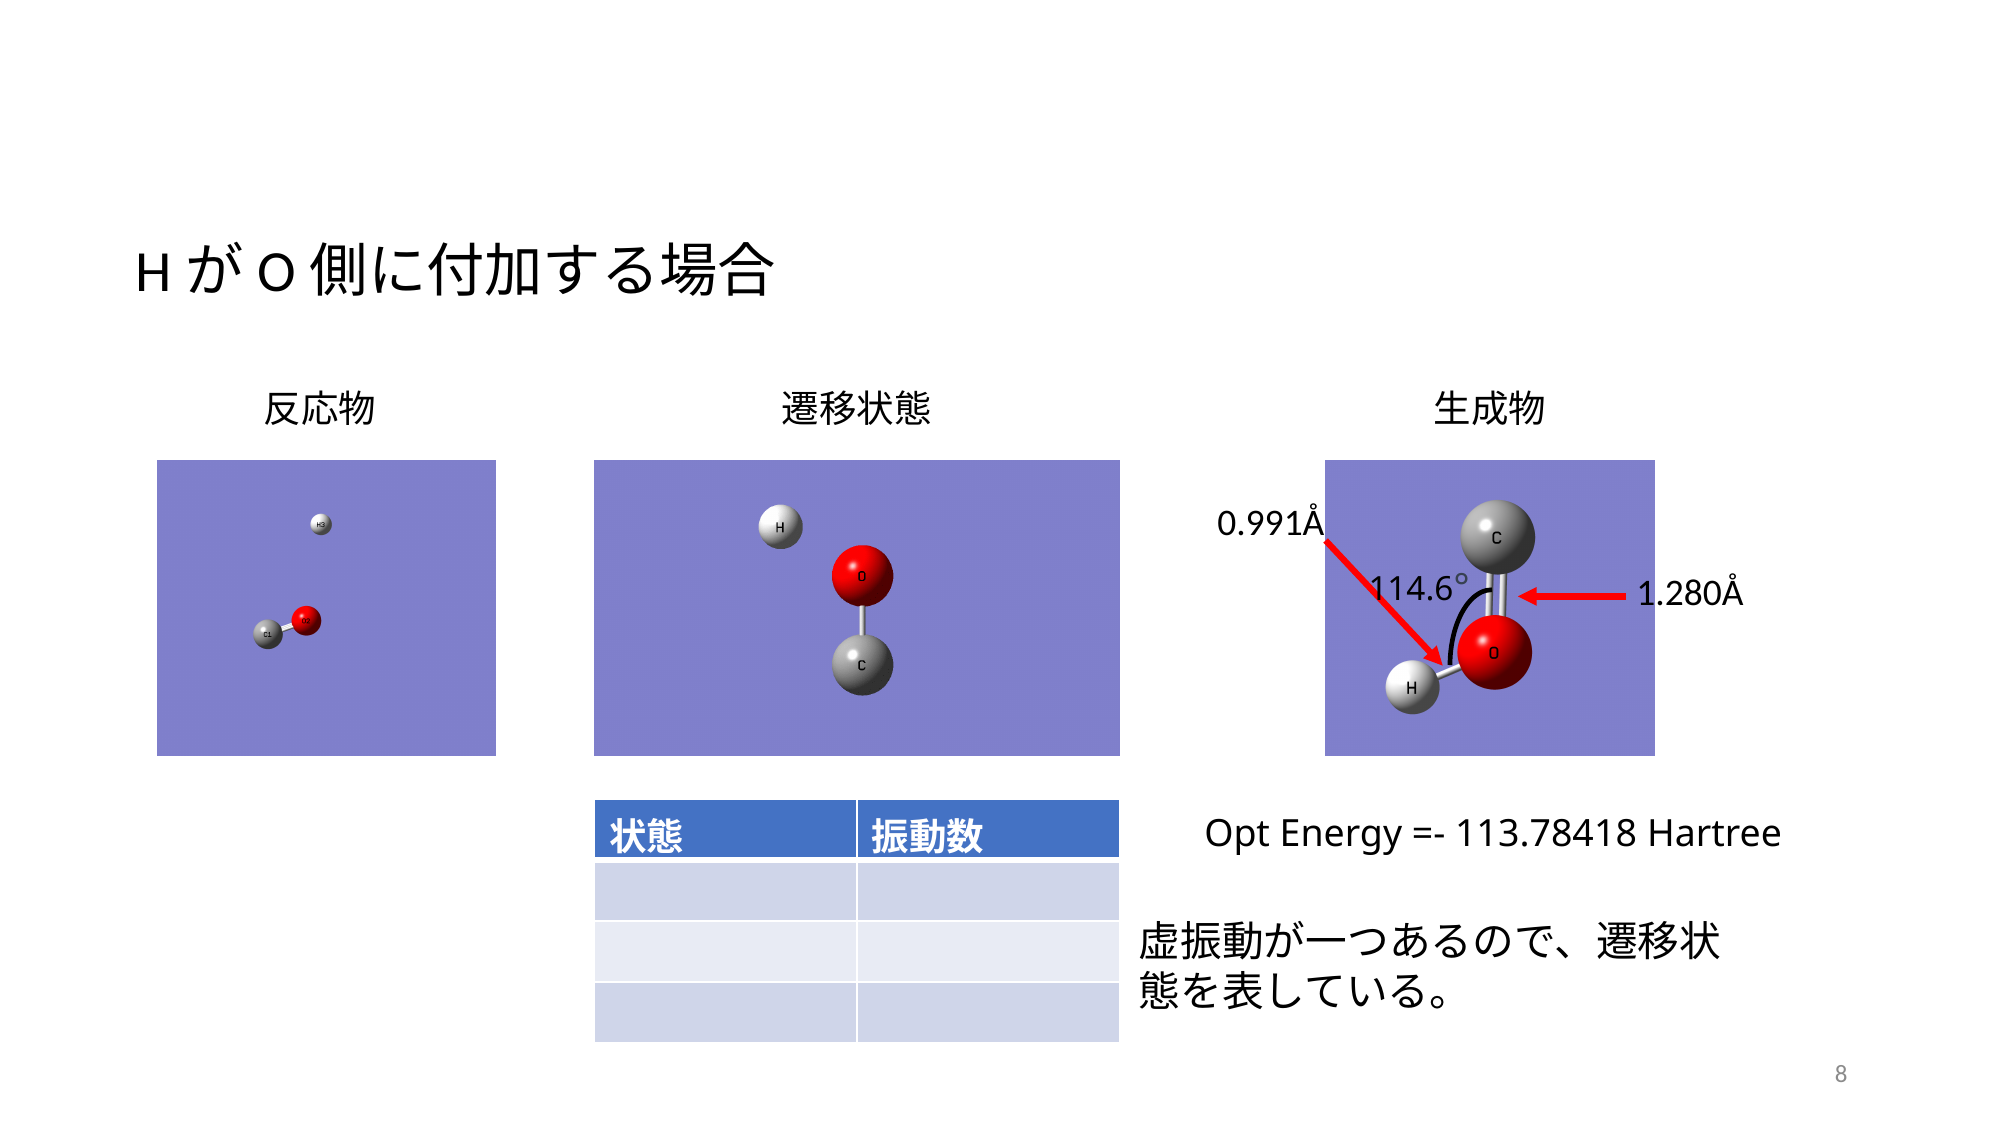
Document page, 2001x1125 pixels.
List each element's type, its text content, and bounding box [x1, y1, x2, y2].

text_box 虚振動が一つあるので、遷移状態を表している。 [1123, 907, 1769, 1023]
text_box 1.280Å [1655, 560, 1759, 666]
picture [157, 460, 496, 756]
slide_number 8 [1412, 1042, 1863, 1103]
text_box 反応物 [249, 377, 392, 438]
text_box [1325, 540, 1443, 666]
text_box 生成物 [1418, 377, 1562, 438]
picture [1325, 460, 1655, 756]
text_box 0.991Å [1202, 490, 1325, 596]
text_box HがO側に付加する場合 [120, 225, 791, 311]
text_box Opt Energy =- 113.78418 Hartree [1189, 801, 1798, 862]
text_box 遷移状態 [766, 377, 947, 438]
picture [594, 460, 1120, 756]
